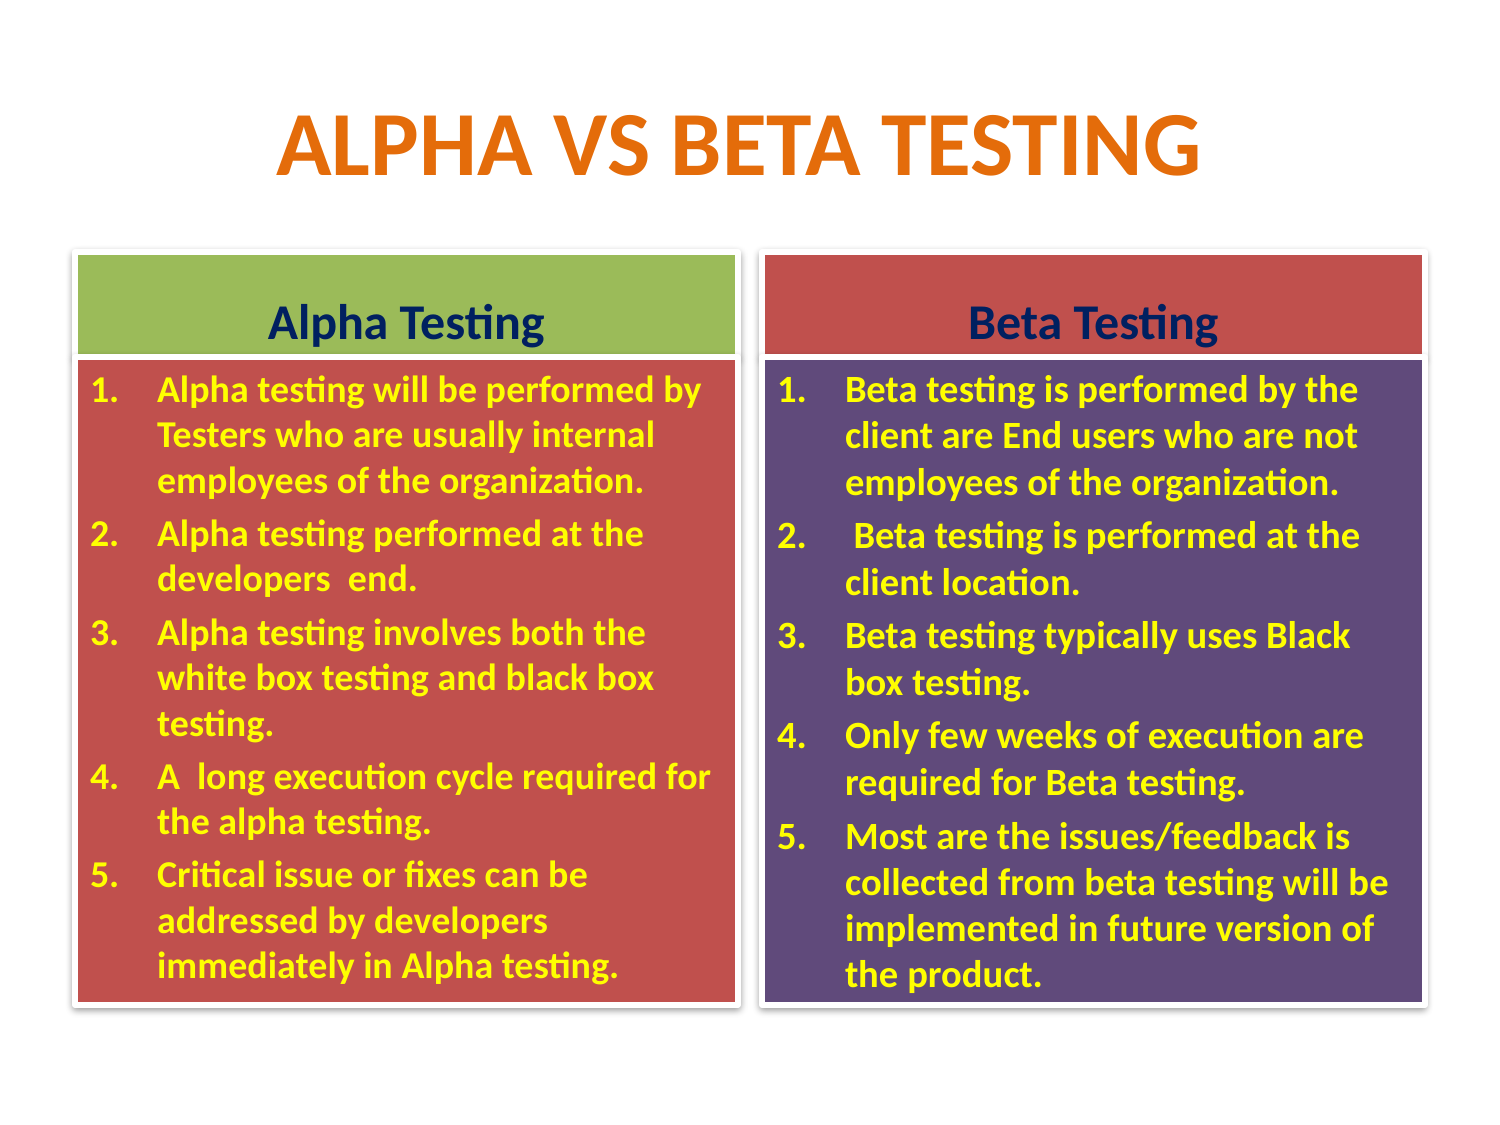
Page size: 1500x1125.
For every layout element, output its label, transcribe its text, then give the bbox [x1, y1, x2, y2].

title ALPHA VS BETA TESTING [75, 45, 1425, 233]
list Alpha testing will be performed by Testers who are usually internal employees of the organization. Alpha testing performed at the developers end. Alpha testing involves both the white box testing and black box testing. A long execution cycle required for the alpha testing. Critical issue or fixes can be addressed by developers immediately in Alpha testing. [72, 354, 741, 1008]
list Beta Testing [759, 249, 1428, 354]
list Alpha Testing [72, 249, 741, 353]
list Beta testing is performed by the client are End users who are not employees of the organization. Beta testing is performed at the client location. Beta testing typically uses Black box testing. Only few weeks of execution are required for Beta testing. Most are the issues/feedback is collected from beta testing will be implemented in future version of the product. [759, 354, 1428, 1008]
